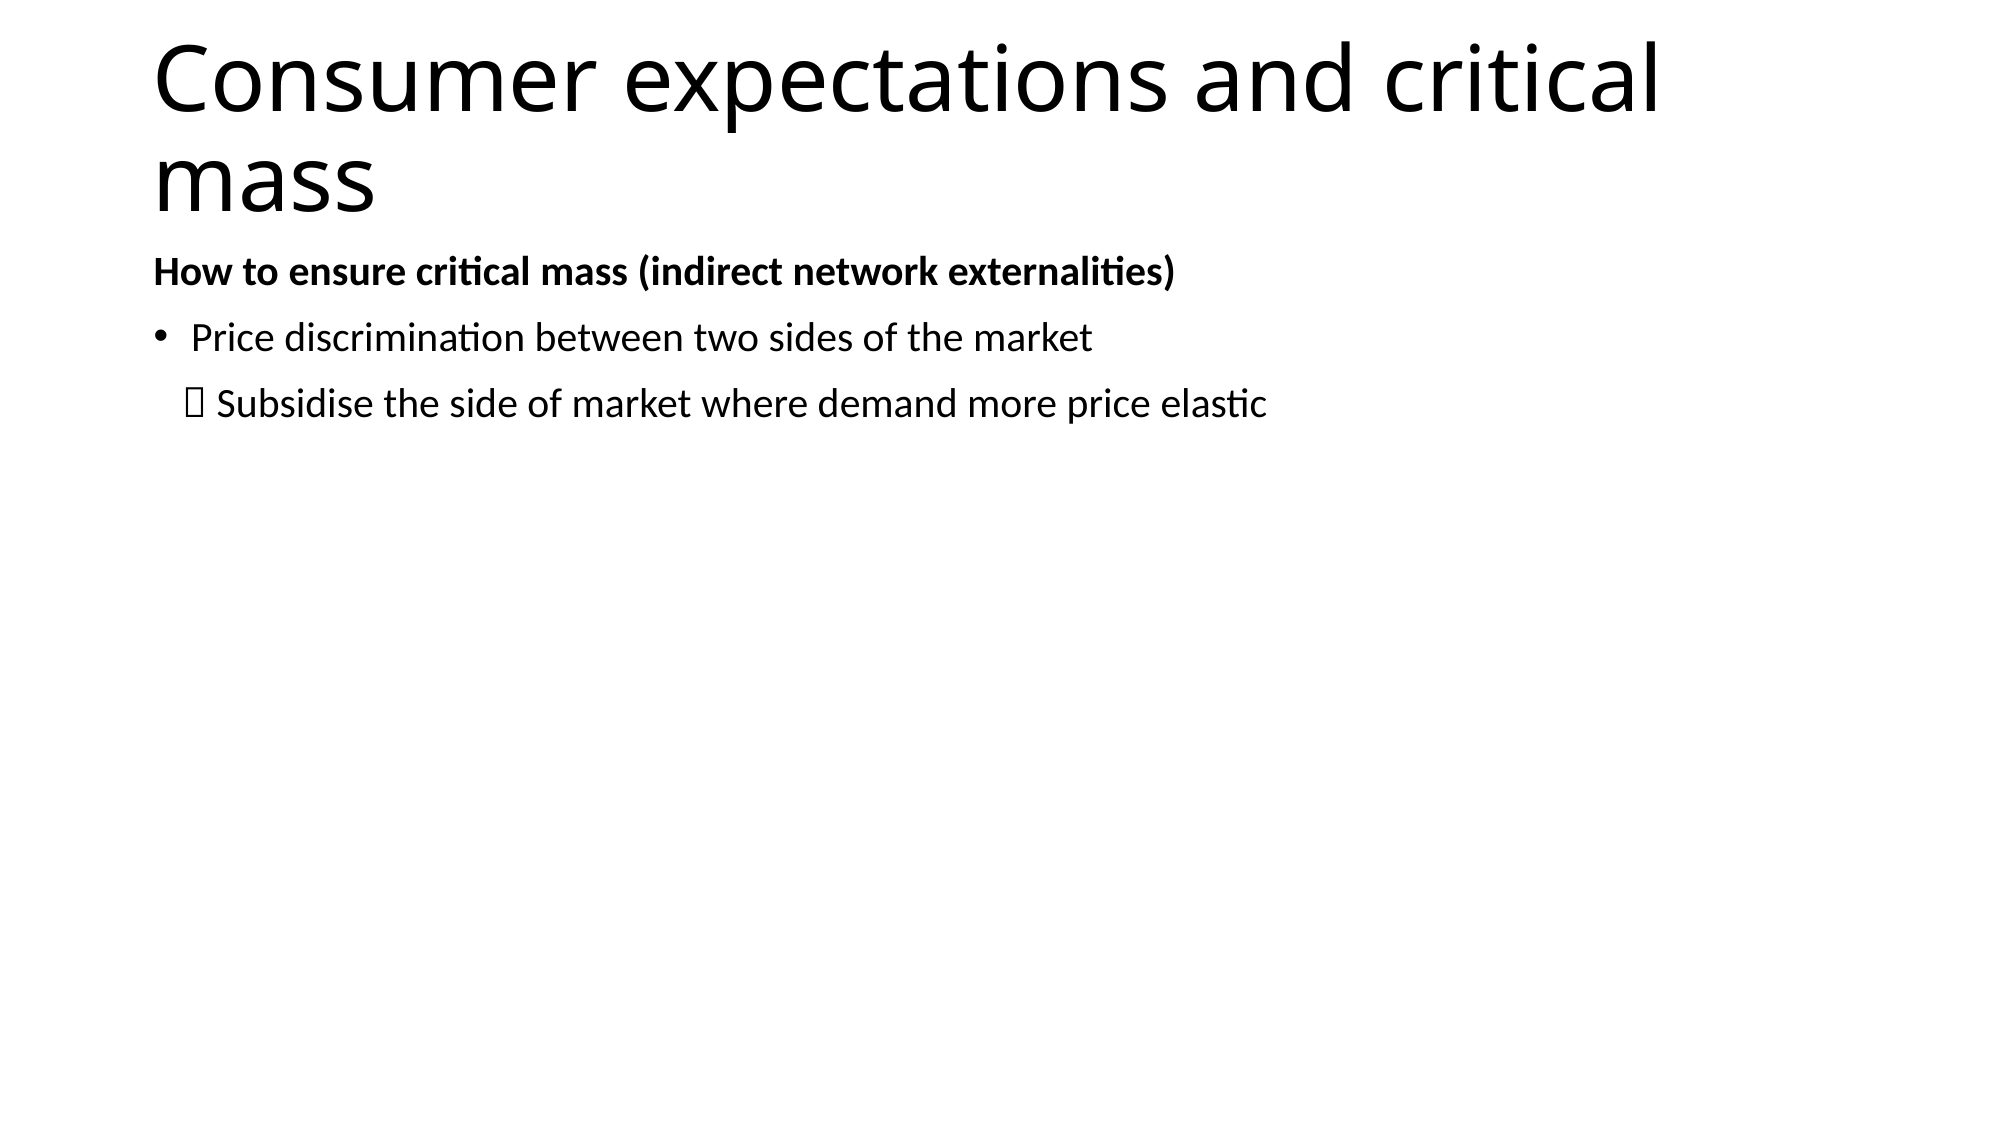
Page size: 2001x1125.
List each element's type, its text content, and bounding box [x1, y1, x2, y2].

list How to ensure critical mass (indirect network externalities) Price discrimination between two sides of the market  Subsidise the side of market where demand more price elastic [138, 241, 1974, 1101]
text_box Consumer expectations and critical mass [137, 23, 1863, 241]
